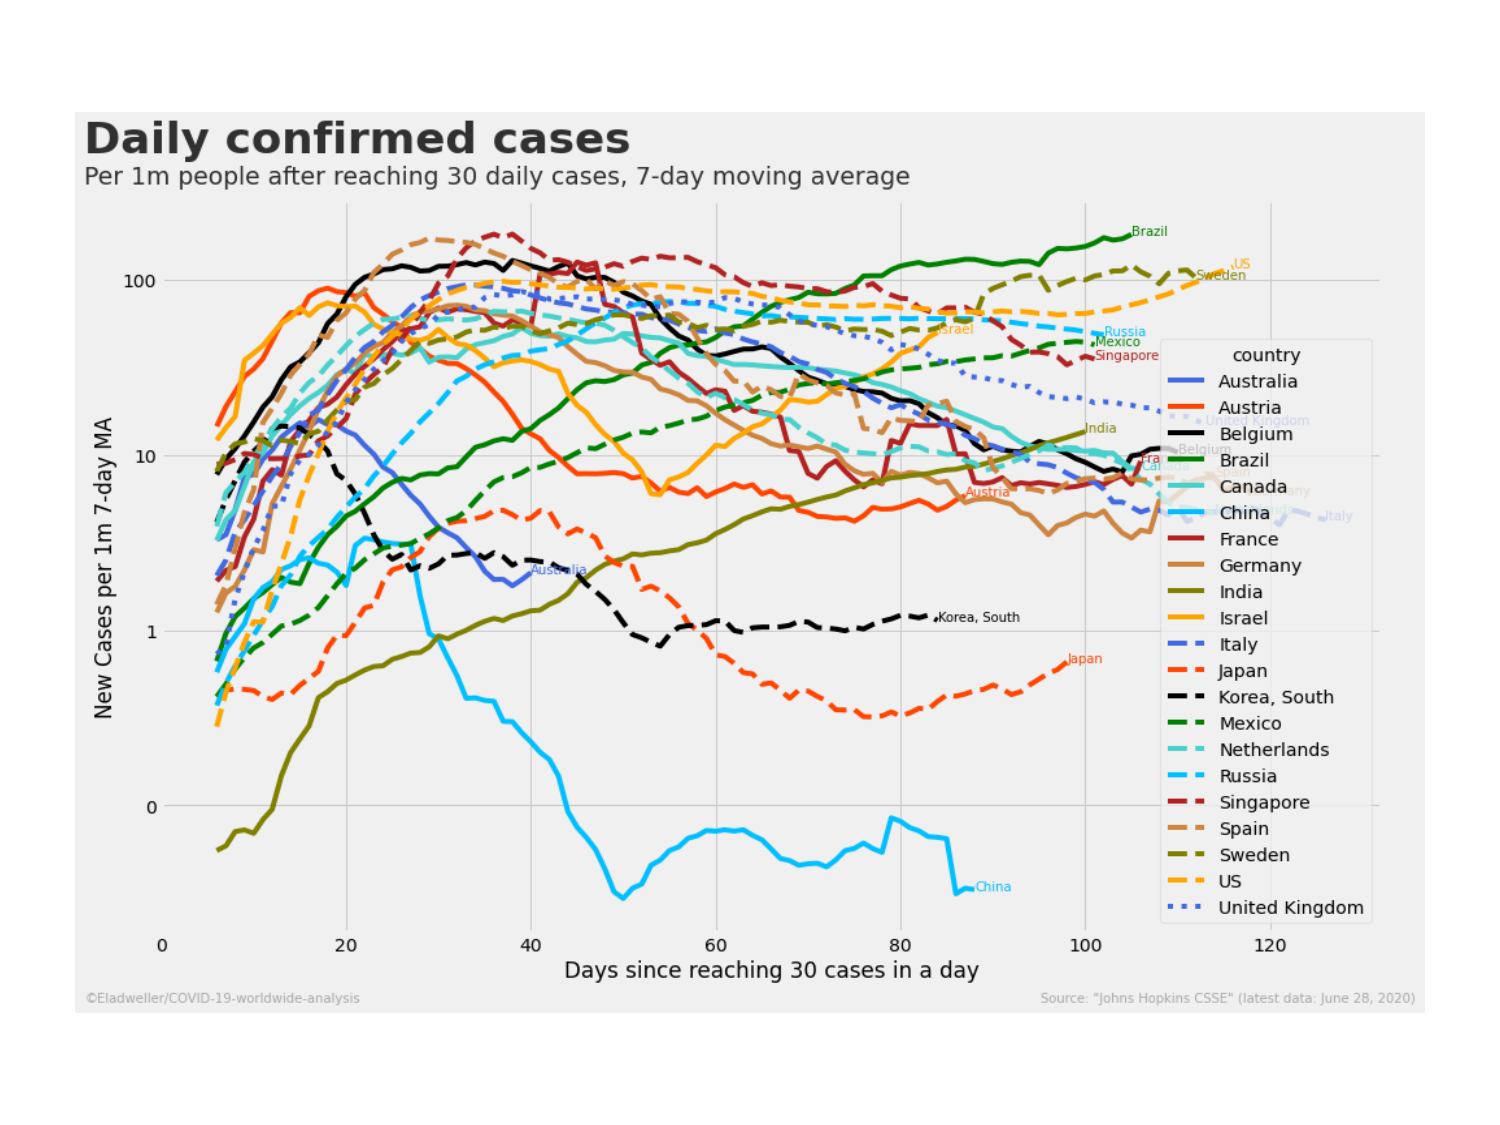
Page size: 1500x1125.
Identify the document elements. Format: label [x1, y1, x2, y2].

picture [74, 112, 1426, 1013]
